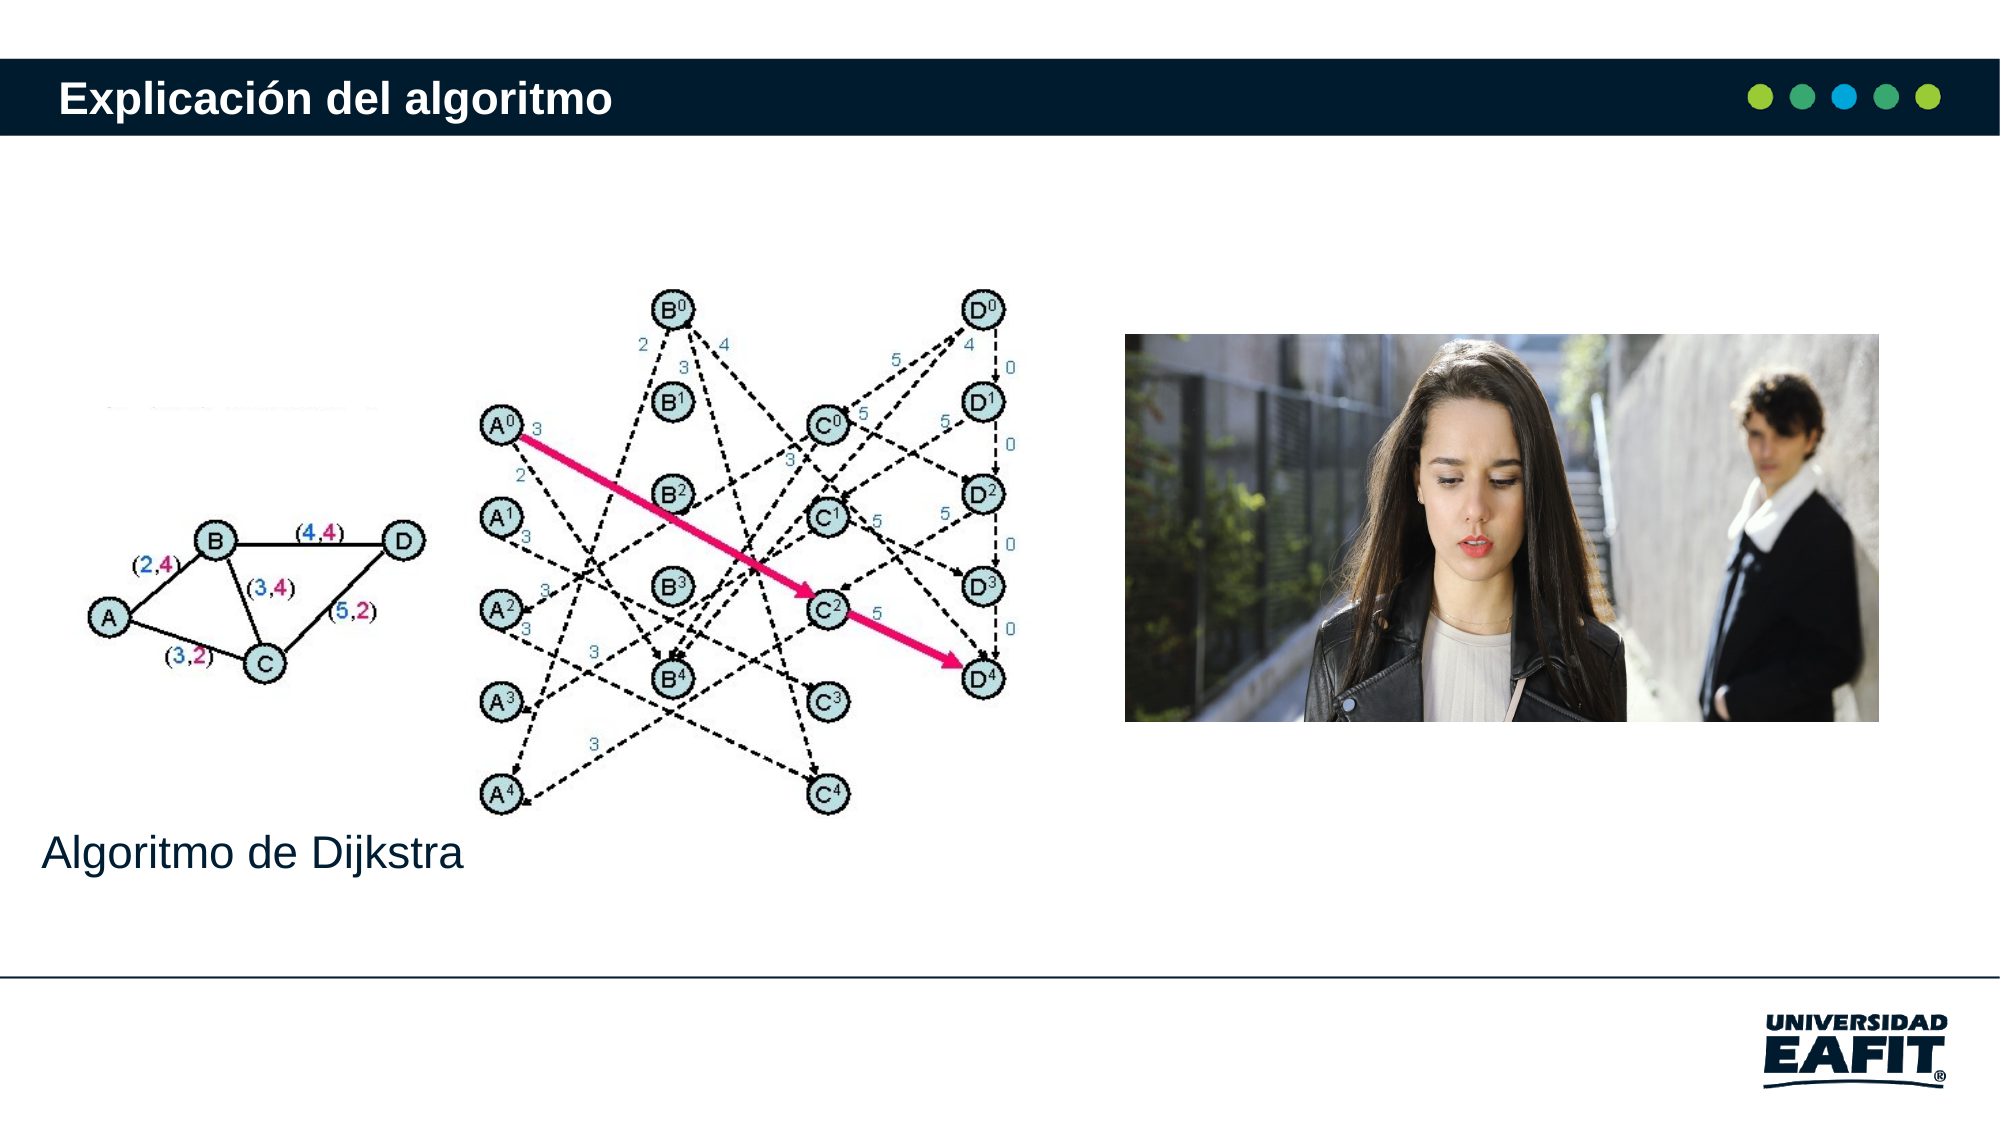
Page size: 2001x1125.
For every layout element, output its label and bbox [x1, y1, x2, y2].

text_box [72, 288, 1054, 819]
picture [0, 0, 2000, 1125]
